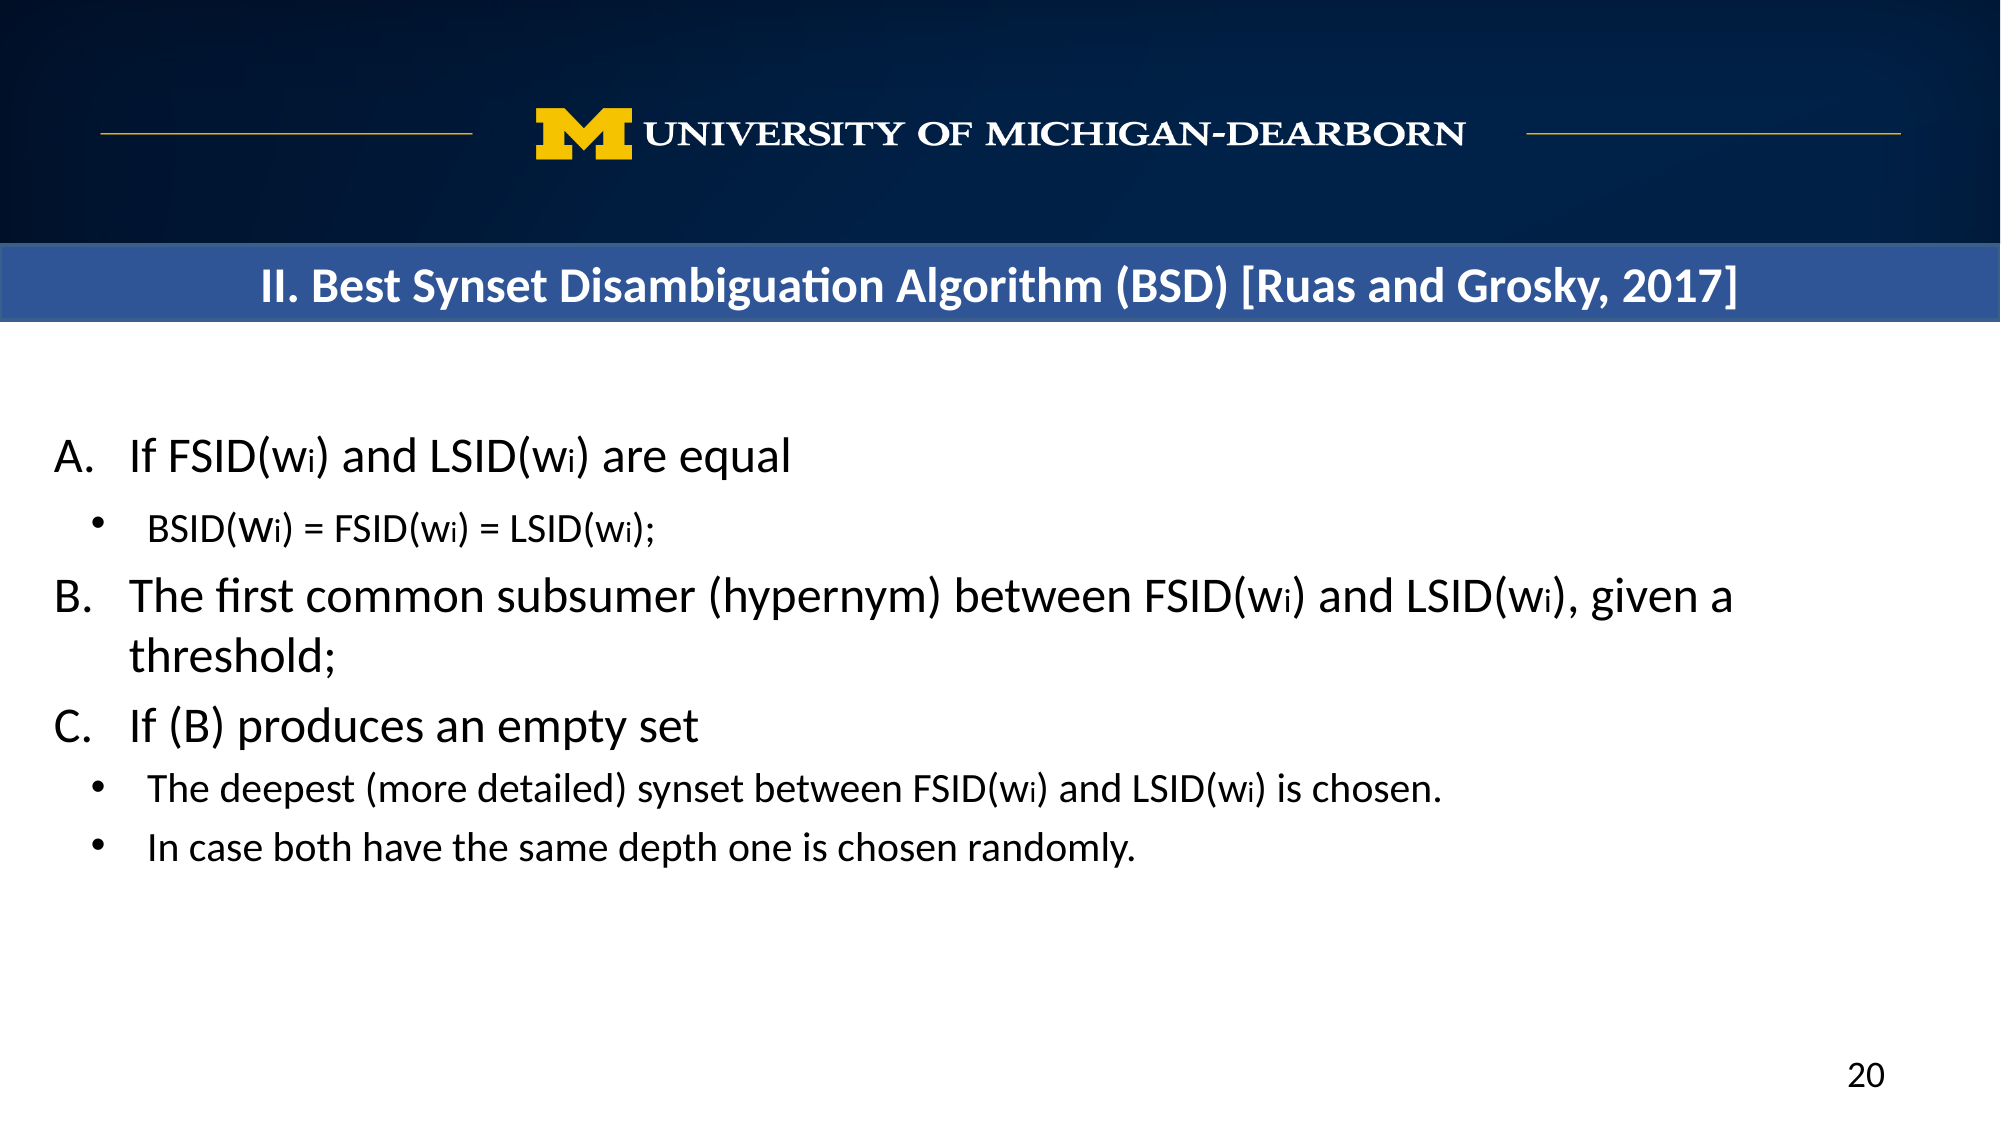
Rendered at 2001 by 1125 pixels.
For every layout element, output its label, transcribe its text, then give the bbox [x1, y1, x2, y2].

slide_number 20 [1433, 1043, 1900, 1103]
picture [0, 0, 2001, 1125]
list If FSID(wi) and LSID(wi) are equal BSID(wi) = FSID(wi) = LSID(wi); The first common subsumer (hypernym) between FSID(wi) and LSID(wi), given a threshold; If (B) produces an empty set The deepest (more detailed) synset between FSID(wi) and LSID(wi) is chosen. In case both have the same depth one is chosen randomly. [38, 415, 1961, 1043]
text_box II. Best Synset Disambiguation Algorithm (BSD) [Ruas and Grosky, 2017] [0, 243, 2000, 322]
